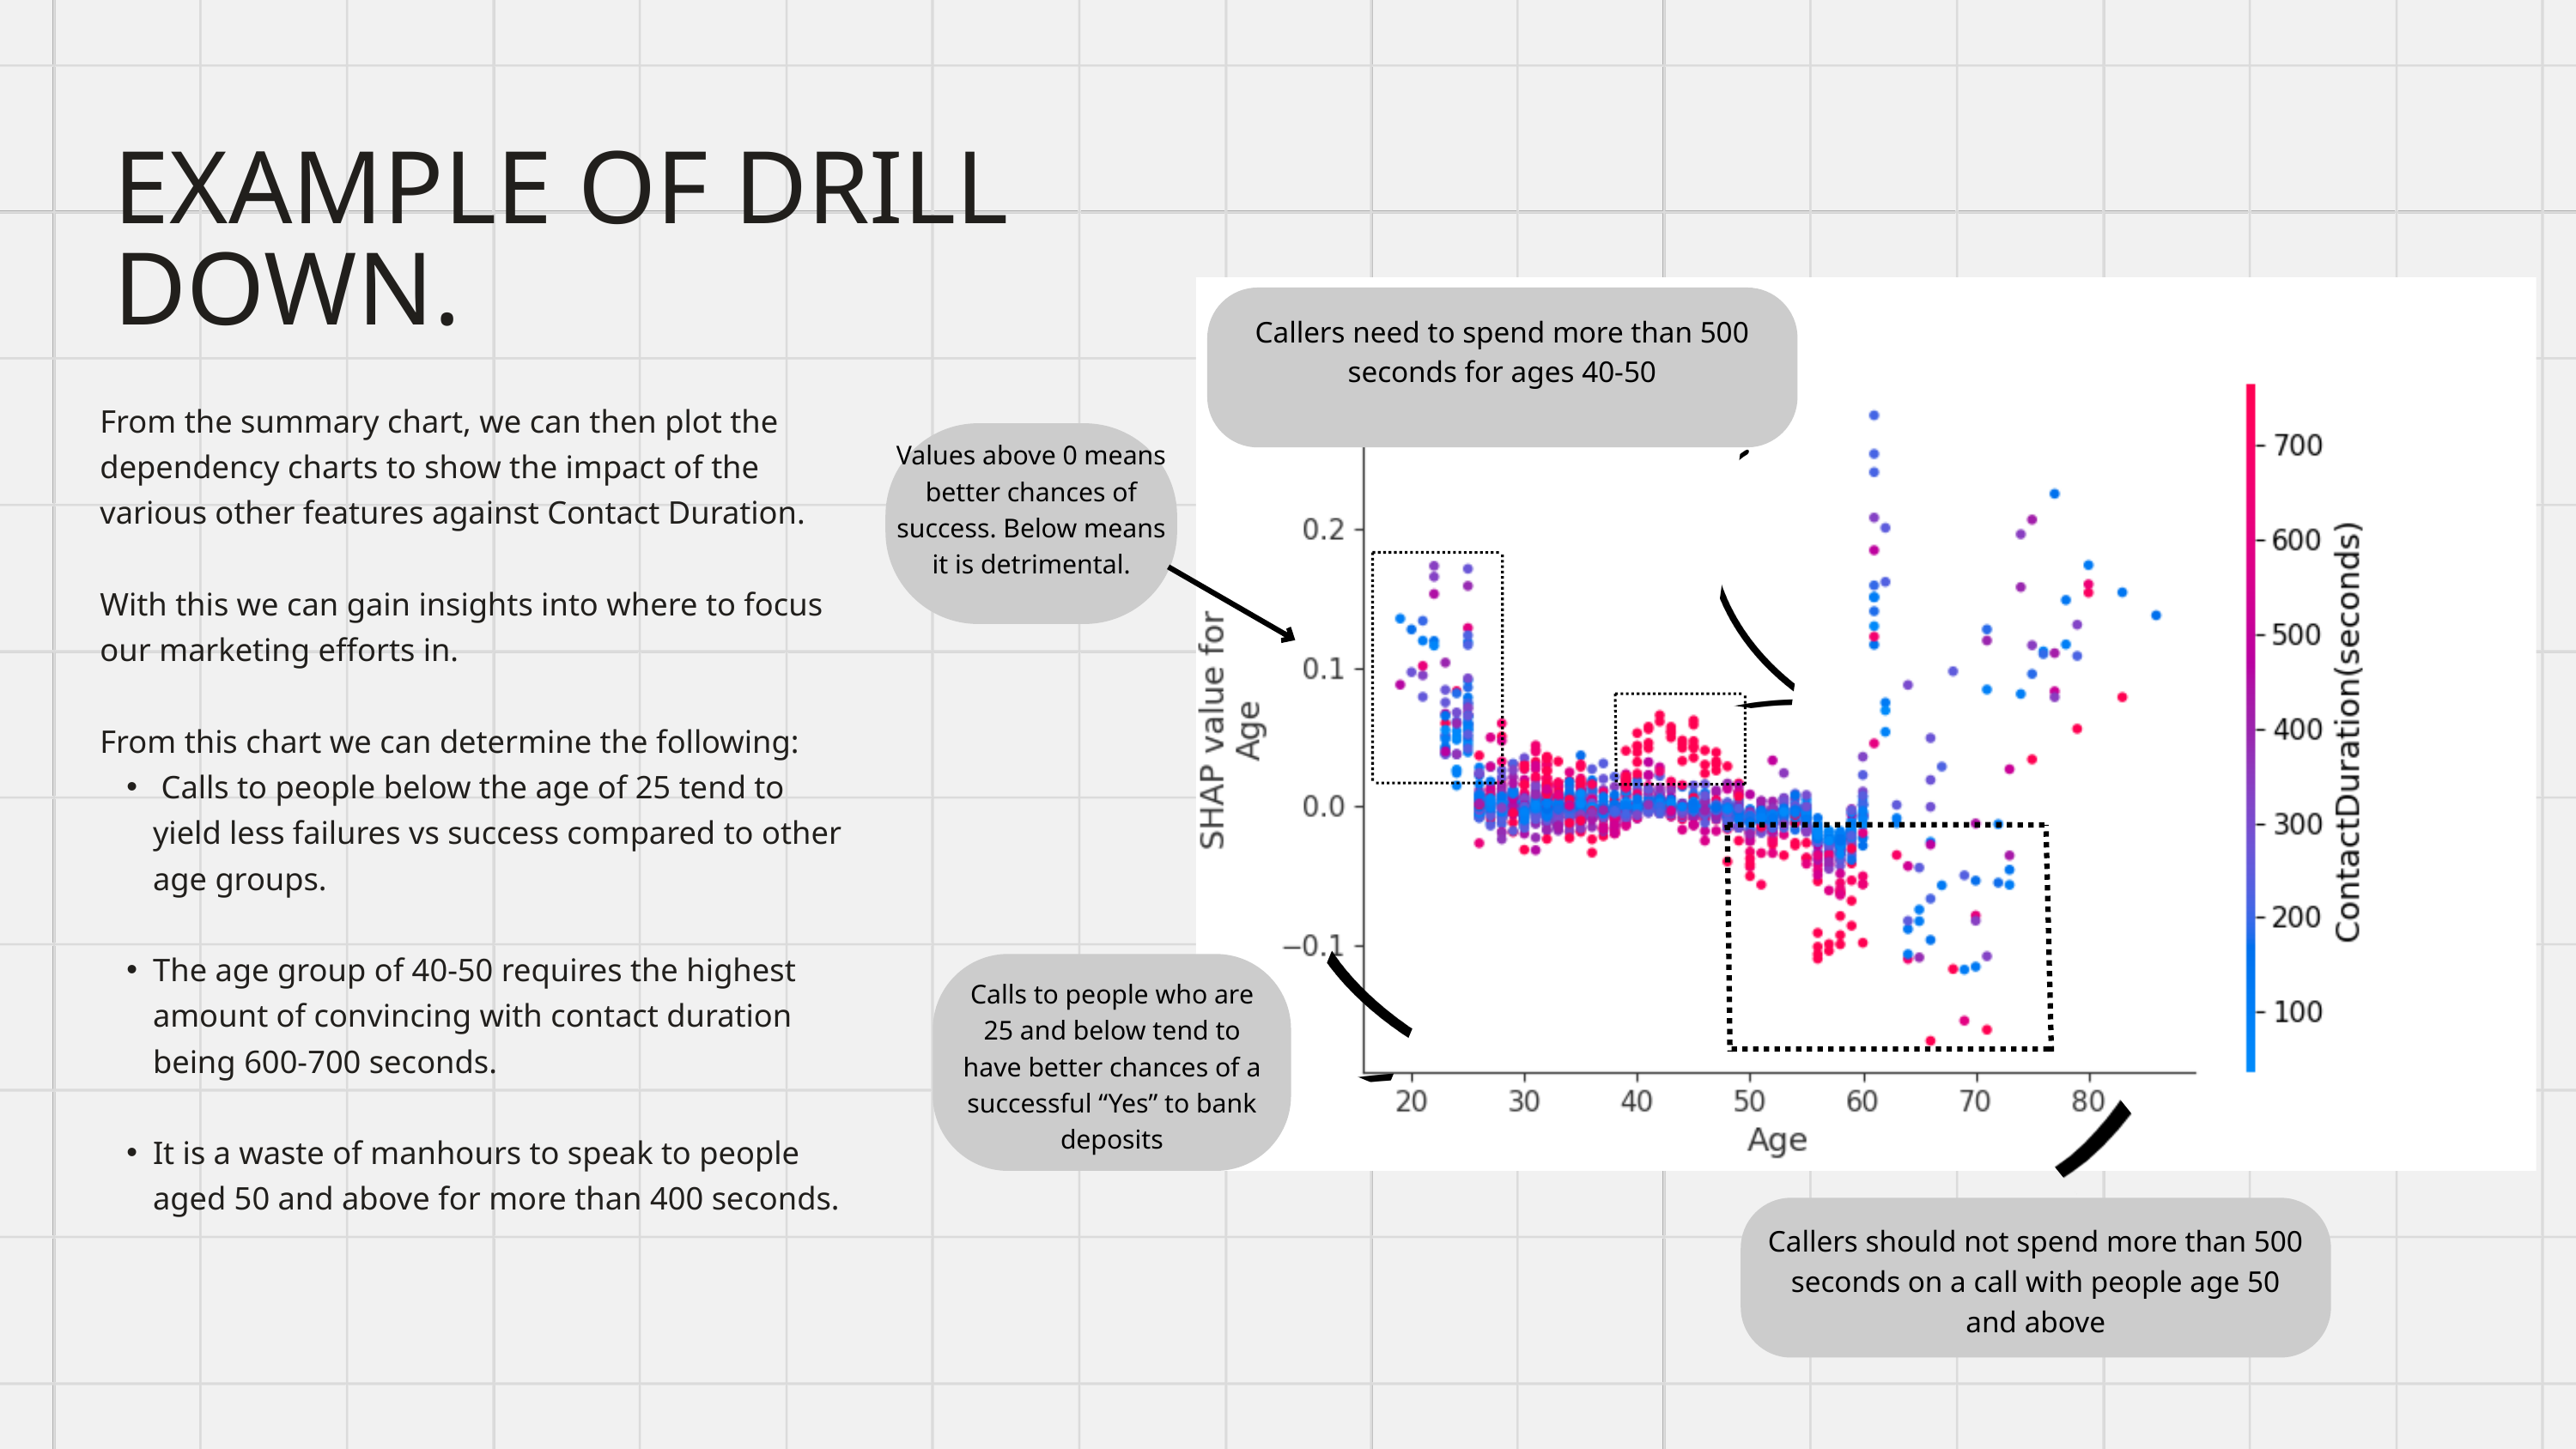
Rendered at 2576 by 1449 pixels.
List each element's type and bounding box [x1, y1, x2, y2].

text_box [933, 954, 1291, 1172]
text_box [1206, 287, 1798, 448]
text_box [0, 0, 2576, 1449]
text_box [1740, 1197, 2331, 1358]
text_box [884, 422, 1178, 625]
